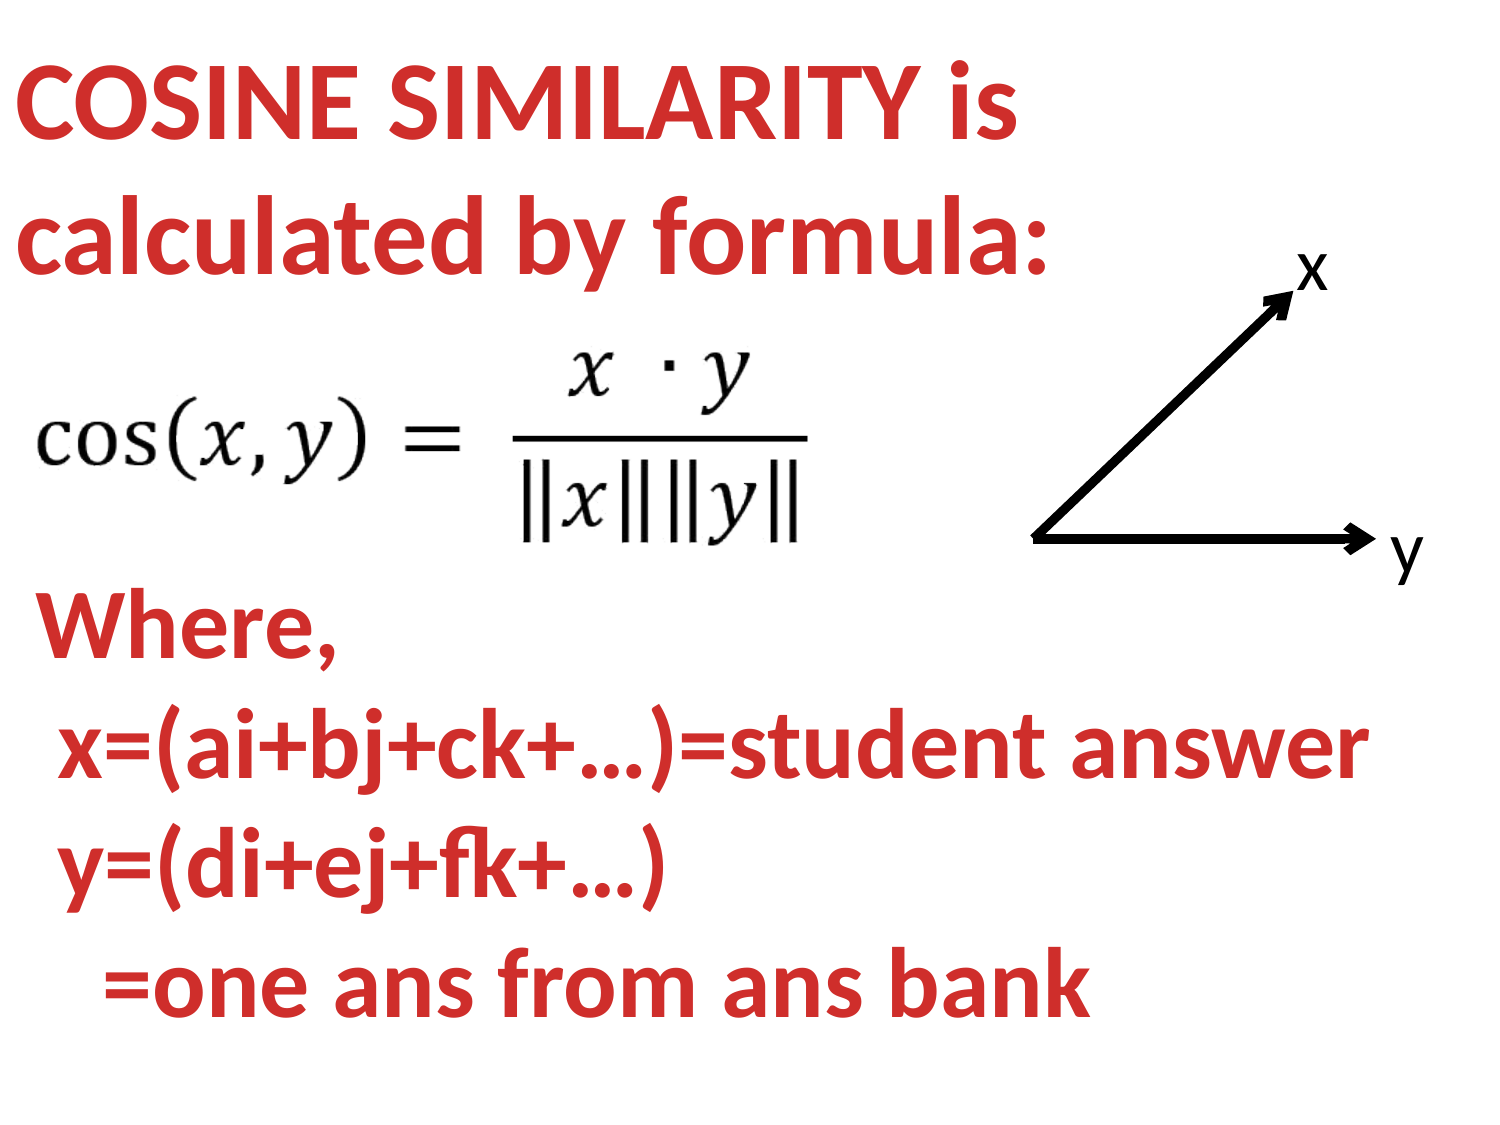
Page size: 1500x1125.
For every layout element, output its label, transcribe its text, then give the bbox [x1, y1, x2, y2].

text_box Where, x=(ai+bj+ck+…)=student answer y=(di+ej+fk+…) =one ans from ans bank [20, 550, 1500, 1125]
picture [0, 332, 855, 587]
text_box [1033, 290, 1294, 539]
text_box COSINE SIMILARITY is calculated by formula: [0, 19, 1500, 440]
text_box y [1375, 491, 1424, 597]
text_box x [1281, 208, 1329, 313]
